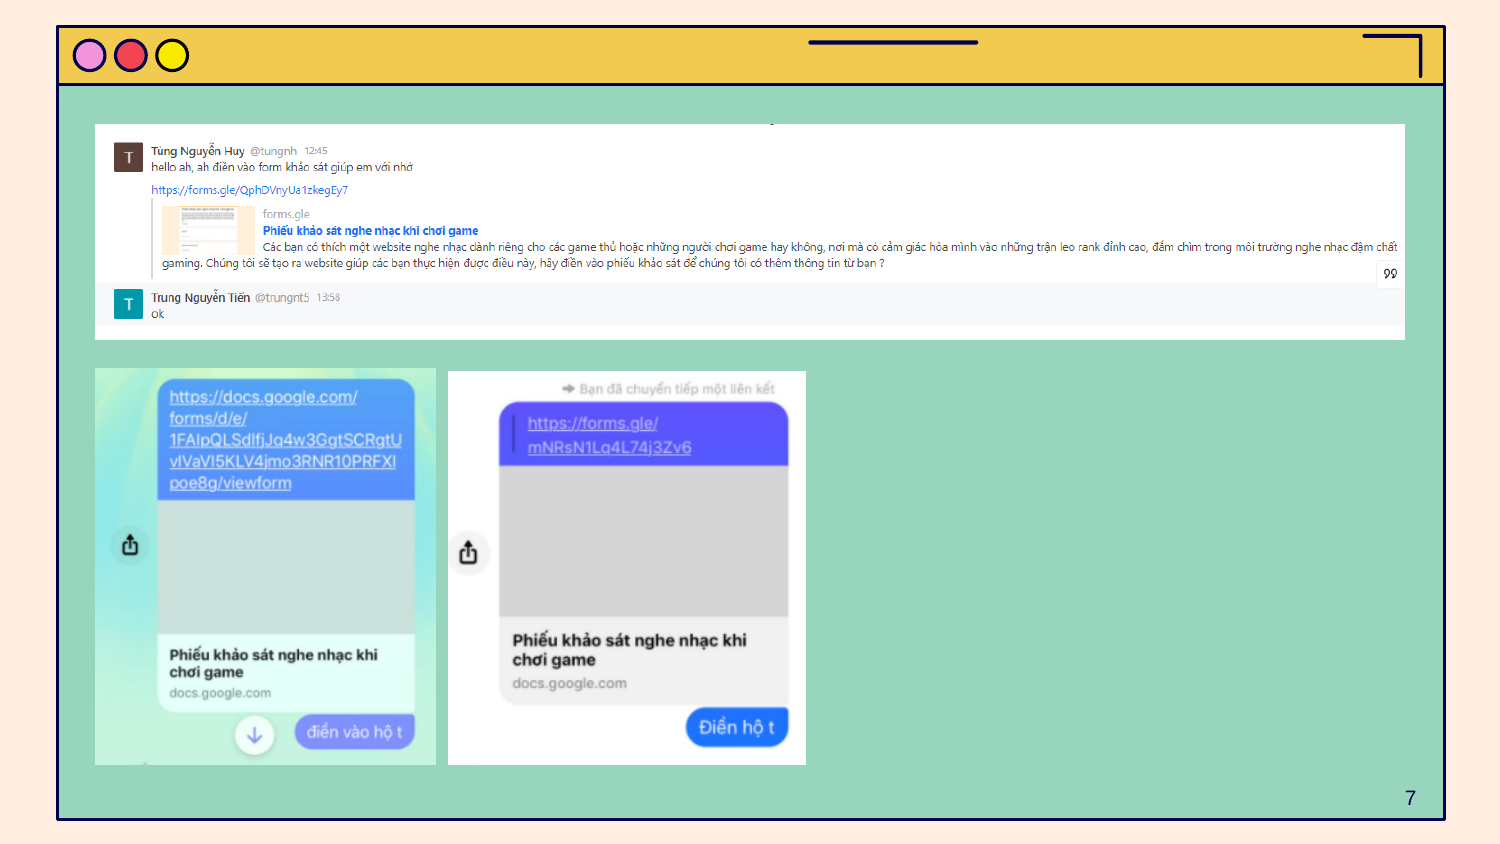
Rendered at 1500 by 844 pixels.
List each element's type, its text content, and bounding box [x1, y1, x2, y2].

picture [95, 124, 1405, 341]
picture [95, 367, 436, 766]
picture [447, 371, 806, 766]
slide_number 7 [1389, 764, 1427, 830]
